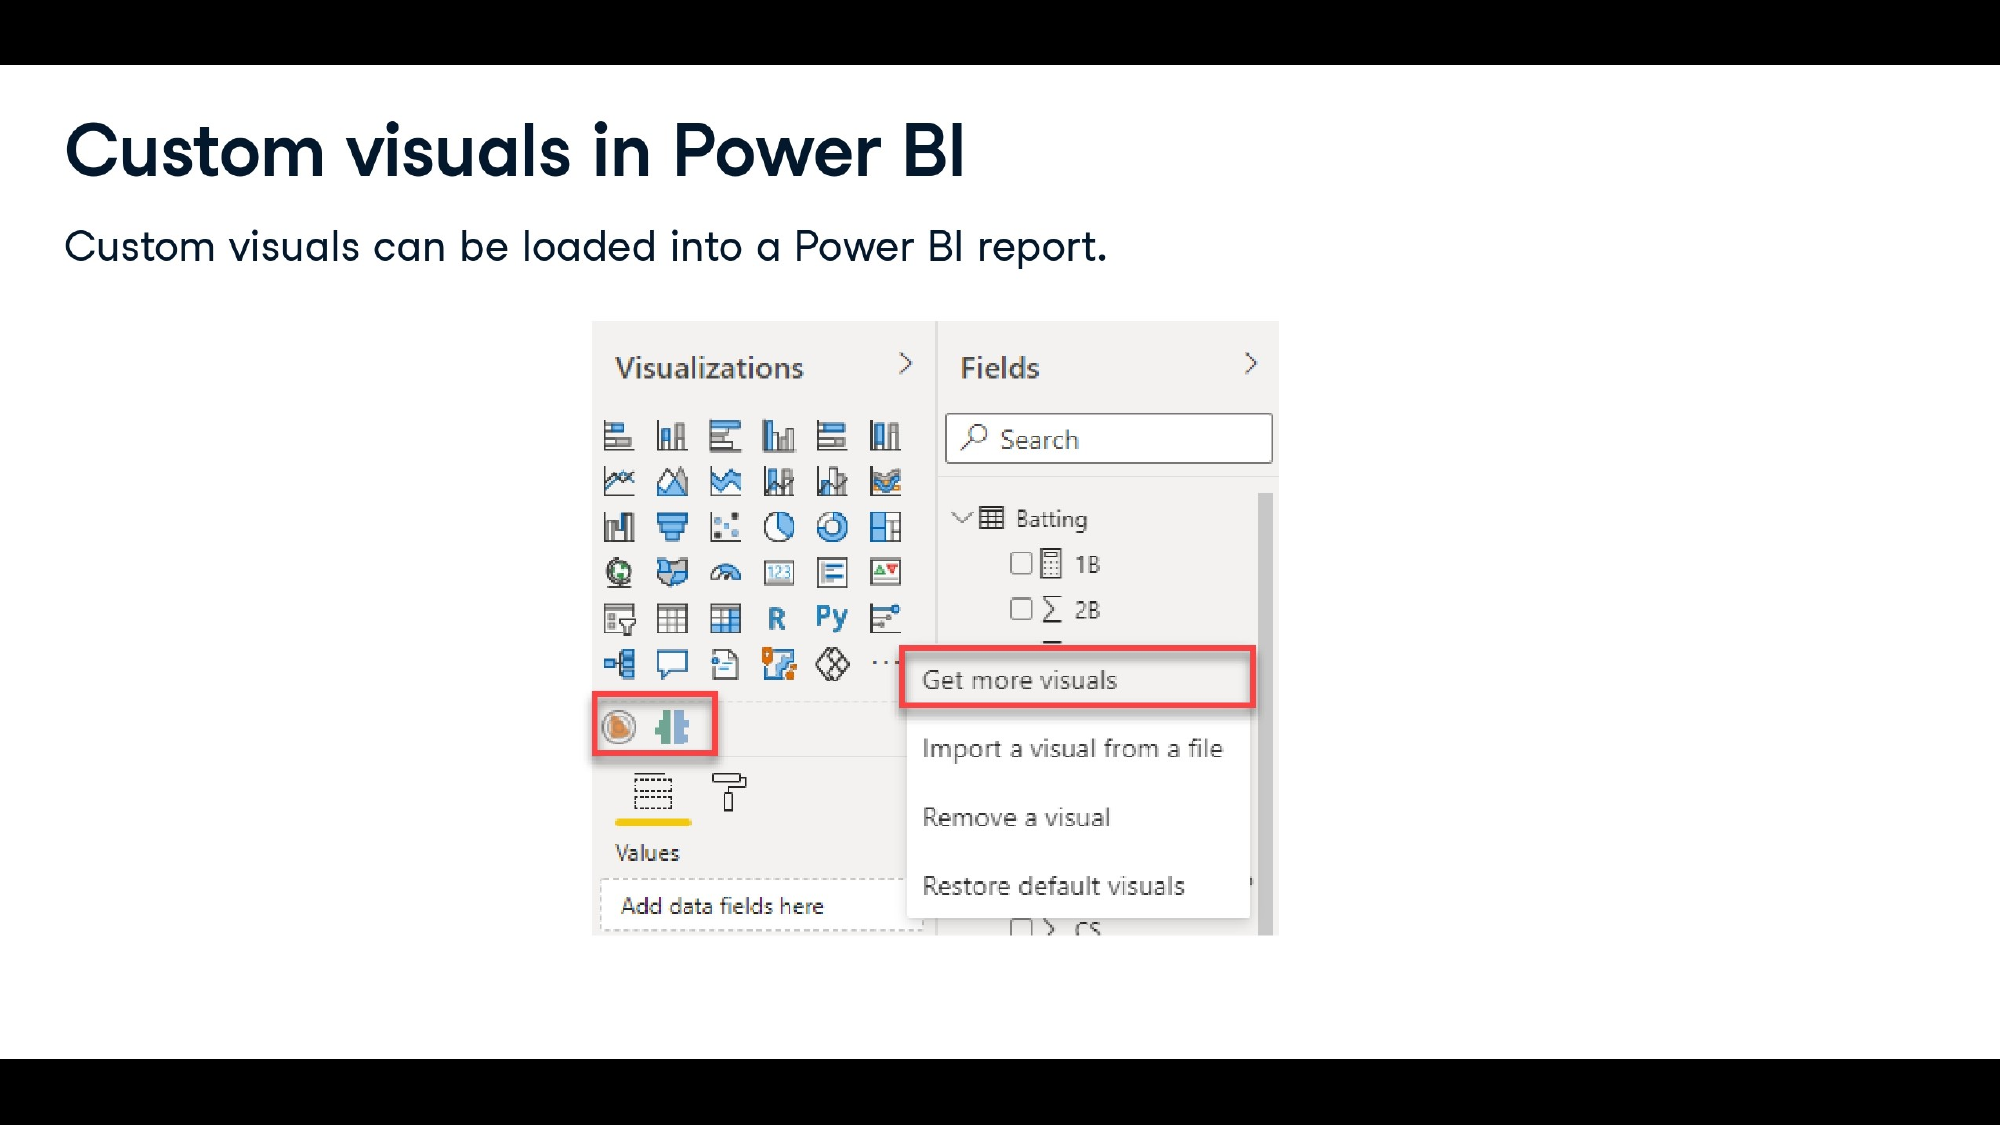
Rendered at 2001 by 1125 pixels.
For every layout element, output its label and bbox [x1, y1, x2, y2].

picture [0, 65, 2000, 1059]
